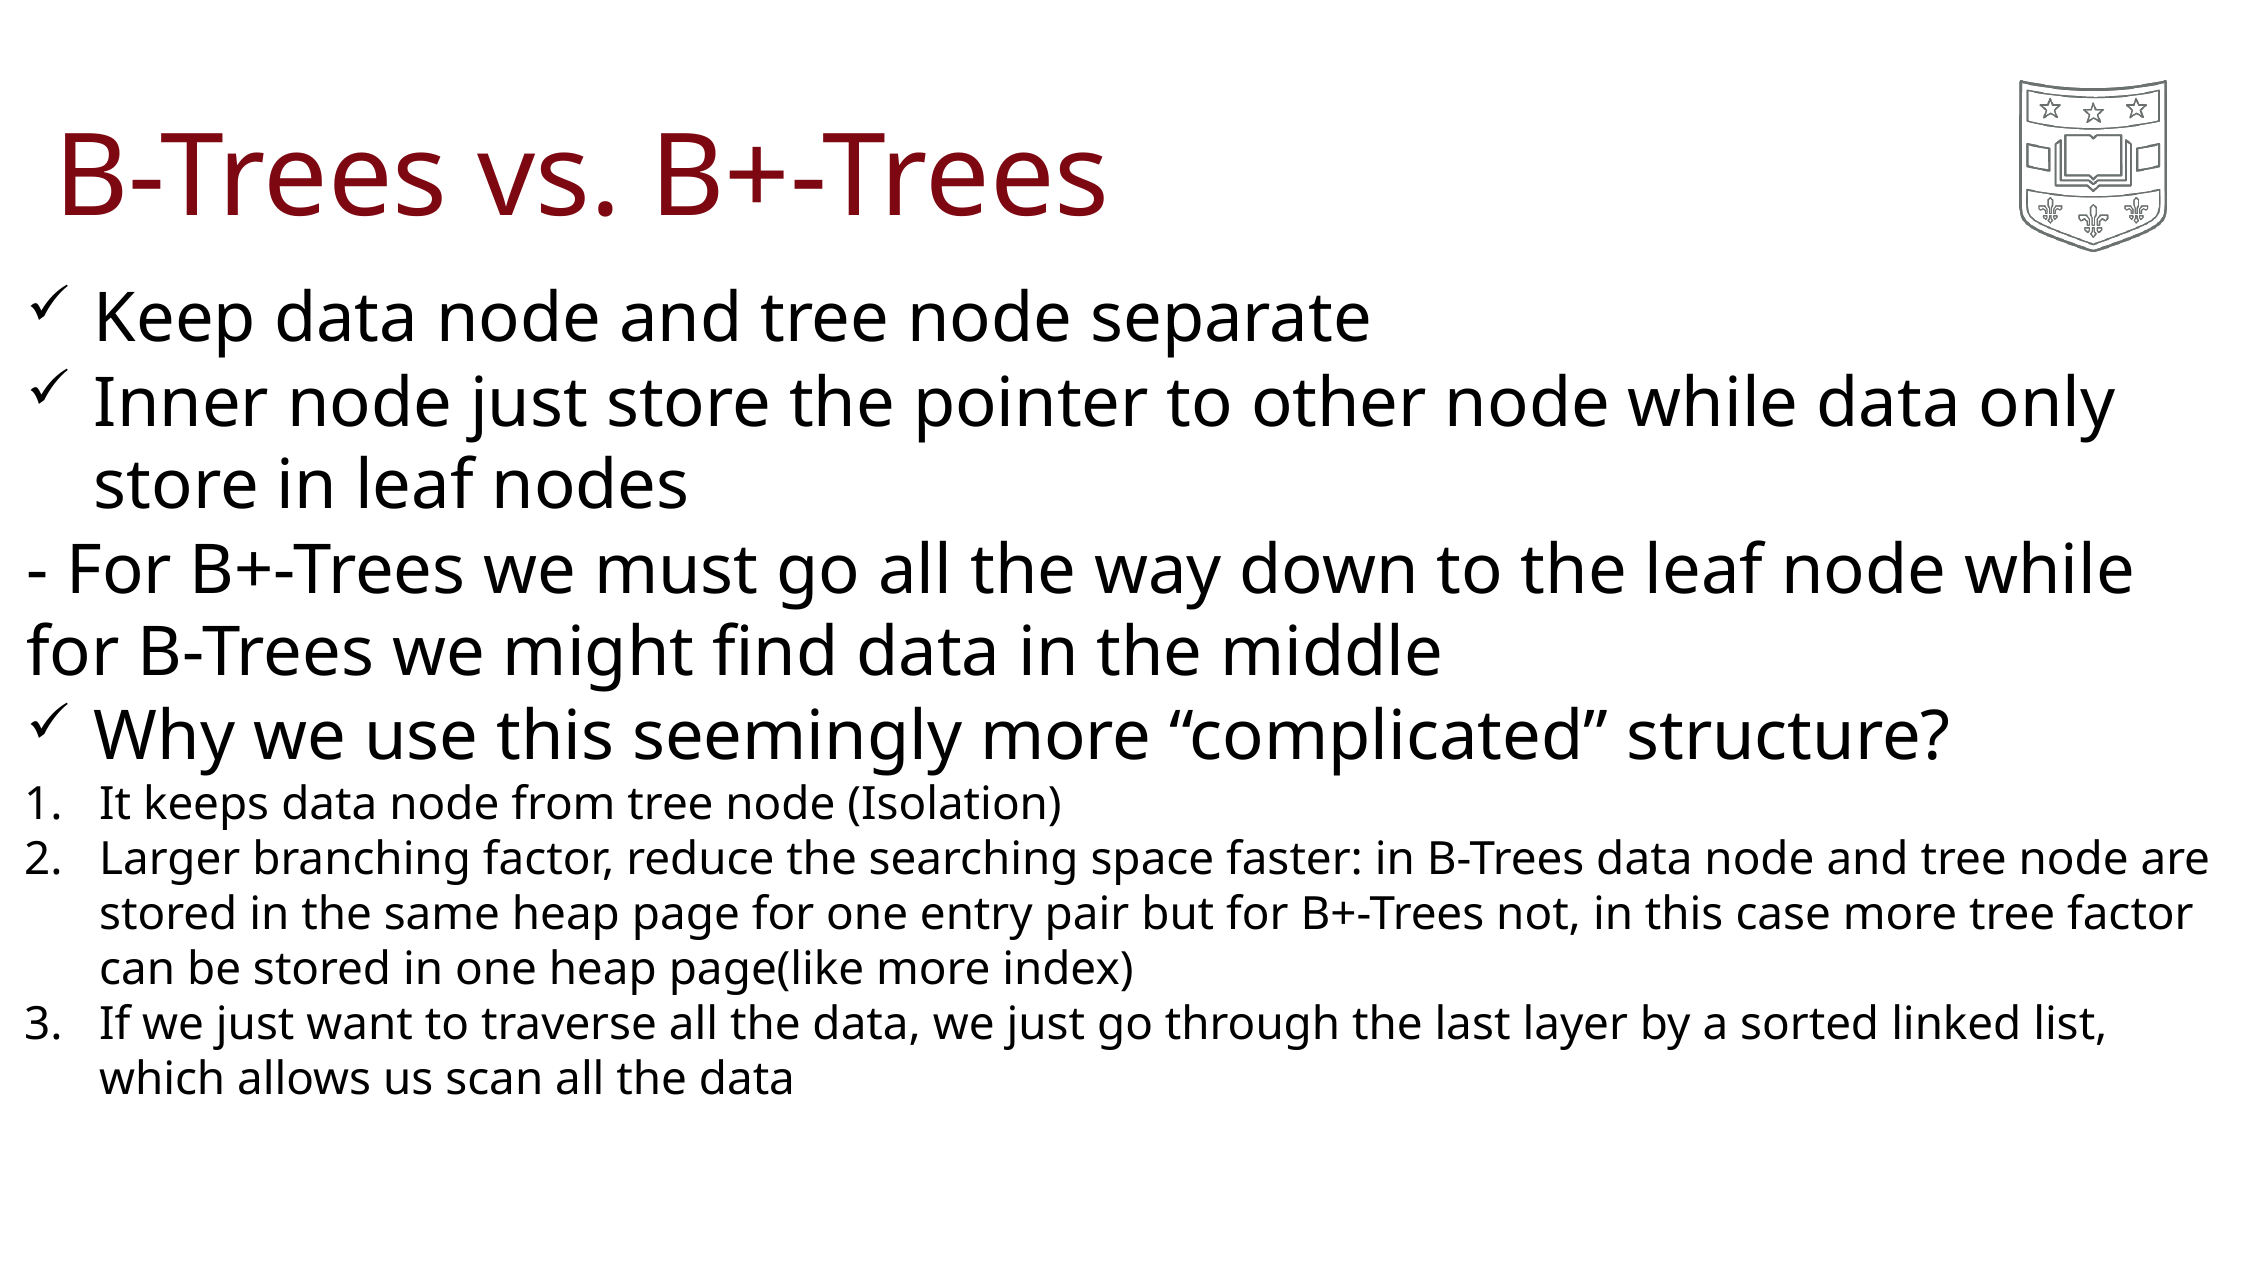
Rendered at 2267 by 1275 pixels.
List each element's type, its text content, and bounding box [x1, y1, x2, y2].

picture [2019, 243, 2167, 252]
title B-Trees vs. B+-Trees [54, 100, 2214, 243]
list Keep data node and tree node separate Inner node just store the pointer to other node while data only store in leaf nodes - For B+-Trees we must go all the way down to the leaf node while for B-Trees we might find data in the middle Why we use this seemingly more “complicated” structure? It keeps data node from tree node (Isolation) Larger branching factor, reduce the searching space faster: in B-Trees data node and tree node are stored in the same heap page for one entry pair but for B+-Trees not, in this case more tree factor can be stored in one heap page(like more index) If we just want to traverse all the data, we just go through the last layer by a sorted linked list, which allows us scan all the data [24, 272, 2244, 1113]
picture [2019, 80, 2167, 100]
